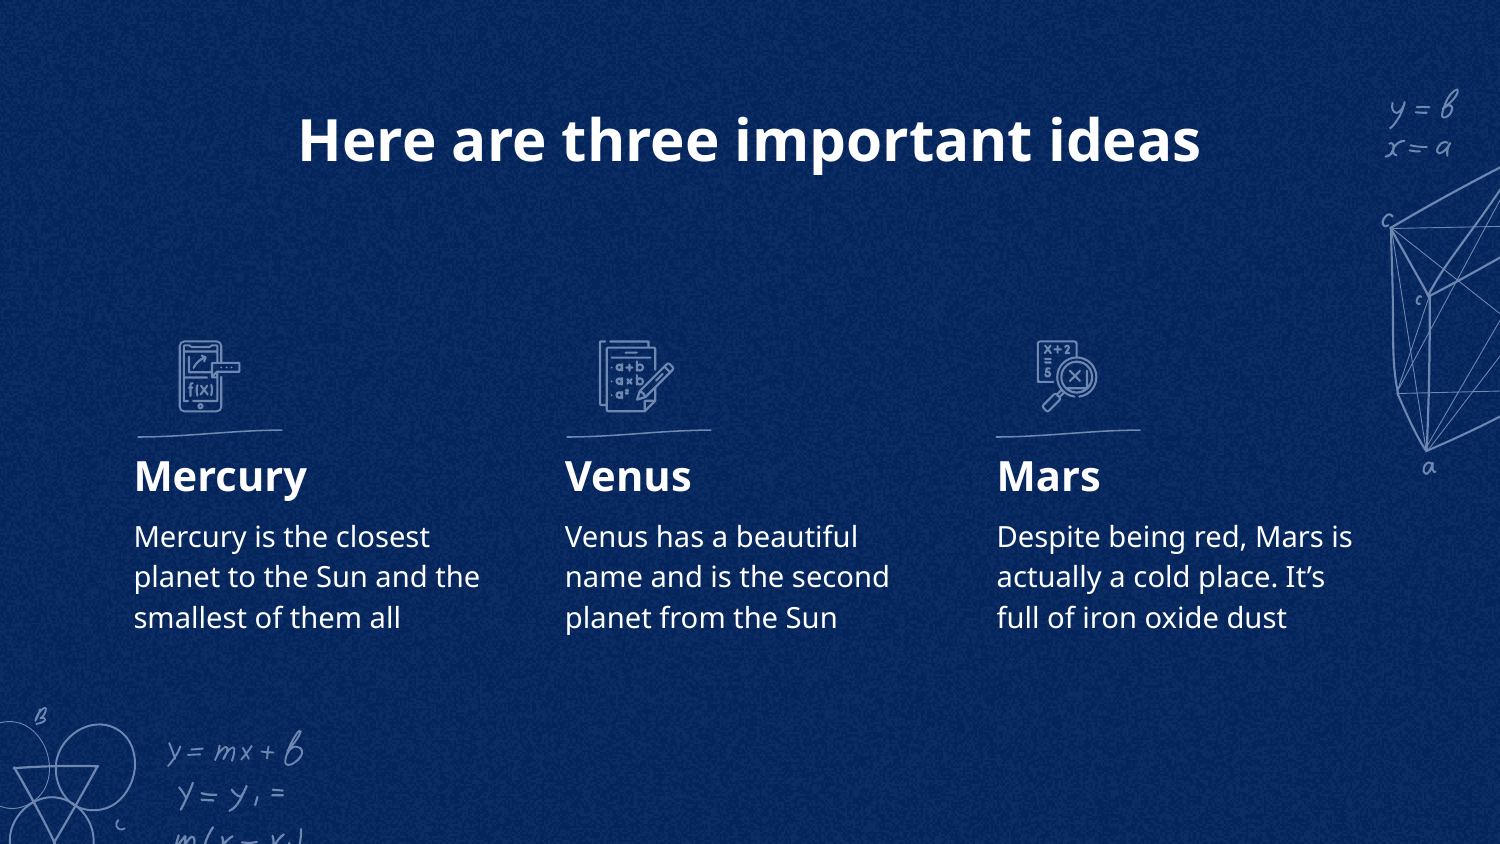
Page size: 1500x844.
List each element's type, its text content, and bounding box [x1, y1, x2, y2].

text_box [1381, 88, 1500, 476]
subtitle Mars [981, 444, 1382, 515]
subtitle Venus has a beautiful name and is the second planet from the Sun [550, 515, 950, 646]
subtitle Mercury is the closest planet to the Sun and the smallest of them all [118, 515, 519, 646]
title Here are three important ideas [118, 88, 1379, 183]
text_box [598, 340, 675, 413]
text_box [1036, 340, 1100, 413]
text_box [178, 340, 241, 413]
subtitle Mercury [118, 444, 519, 515]
subtitle Venus [550, 444, 950, 515]
subtitle Despite being red, Mars is actually a cold place. It’s full of iron oxide dust [981, 515, 1382, 646]
